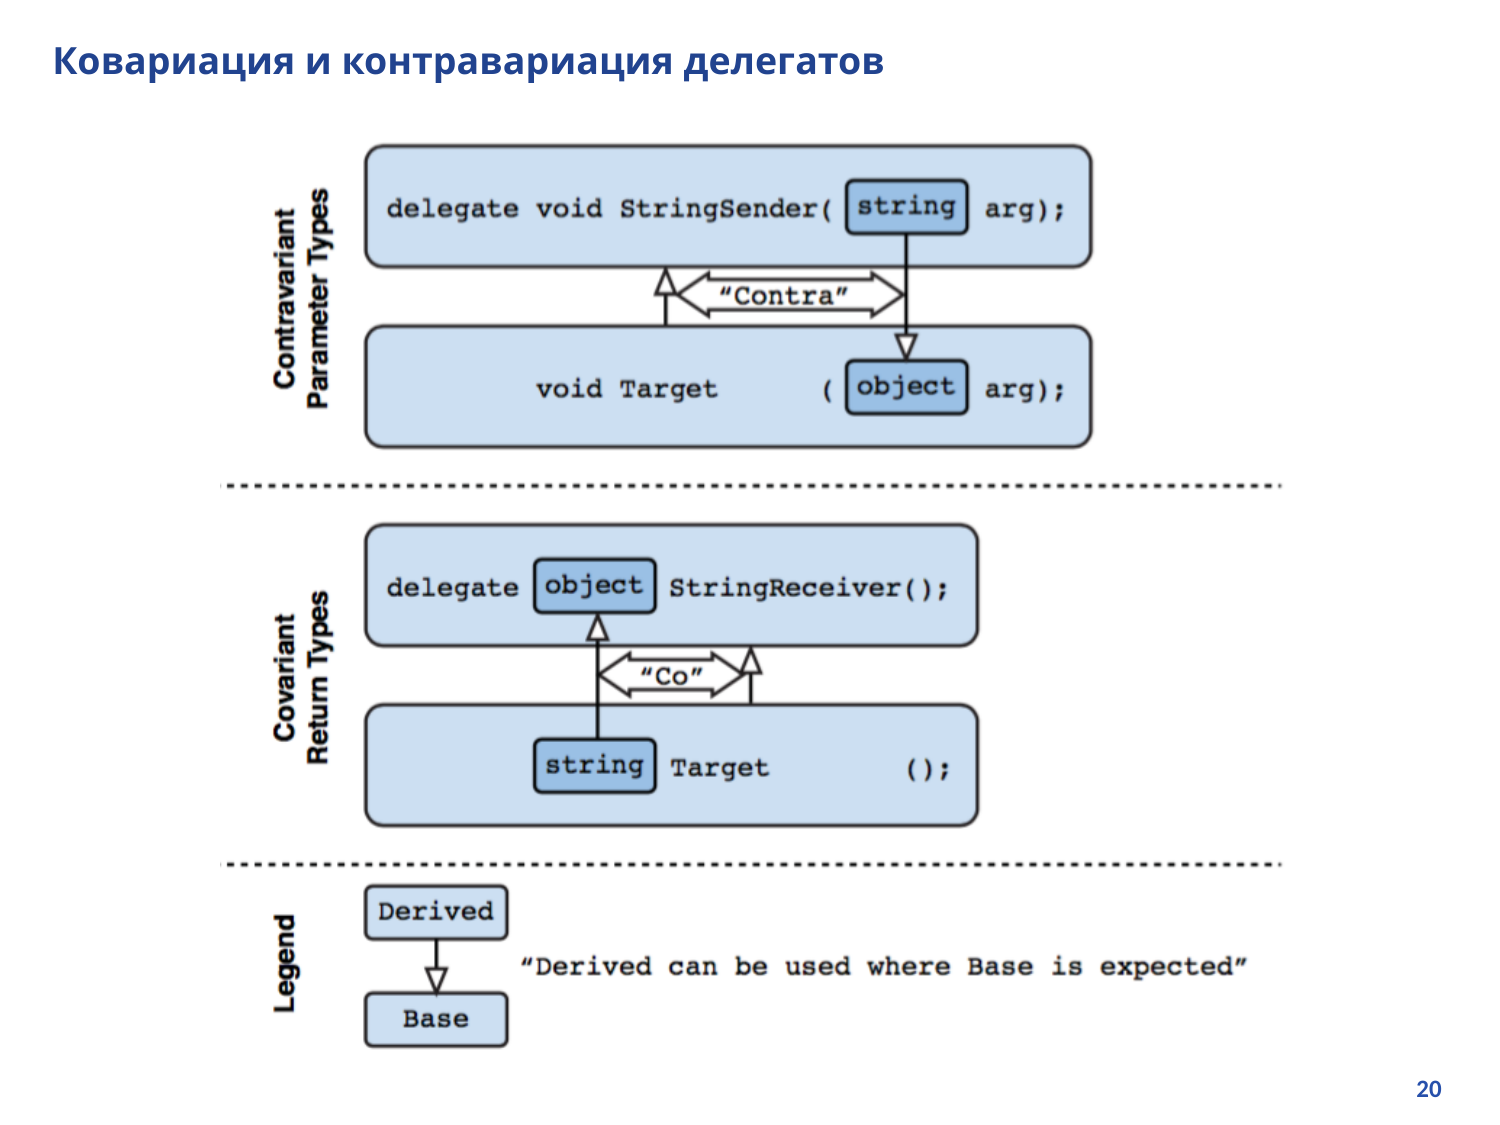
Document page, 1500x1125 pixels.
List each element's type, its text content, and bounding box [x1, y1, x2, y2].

title Ковариация и контравариация делегатов [36, 29, 1469, 90]
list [220, 124, 1286, 1065]
